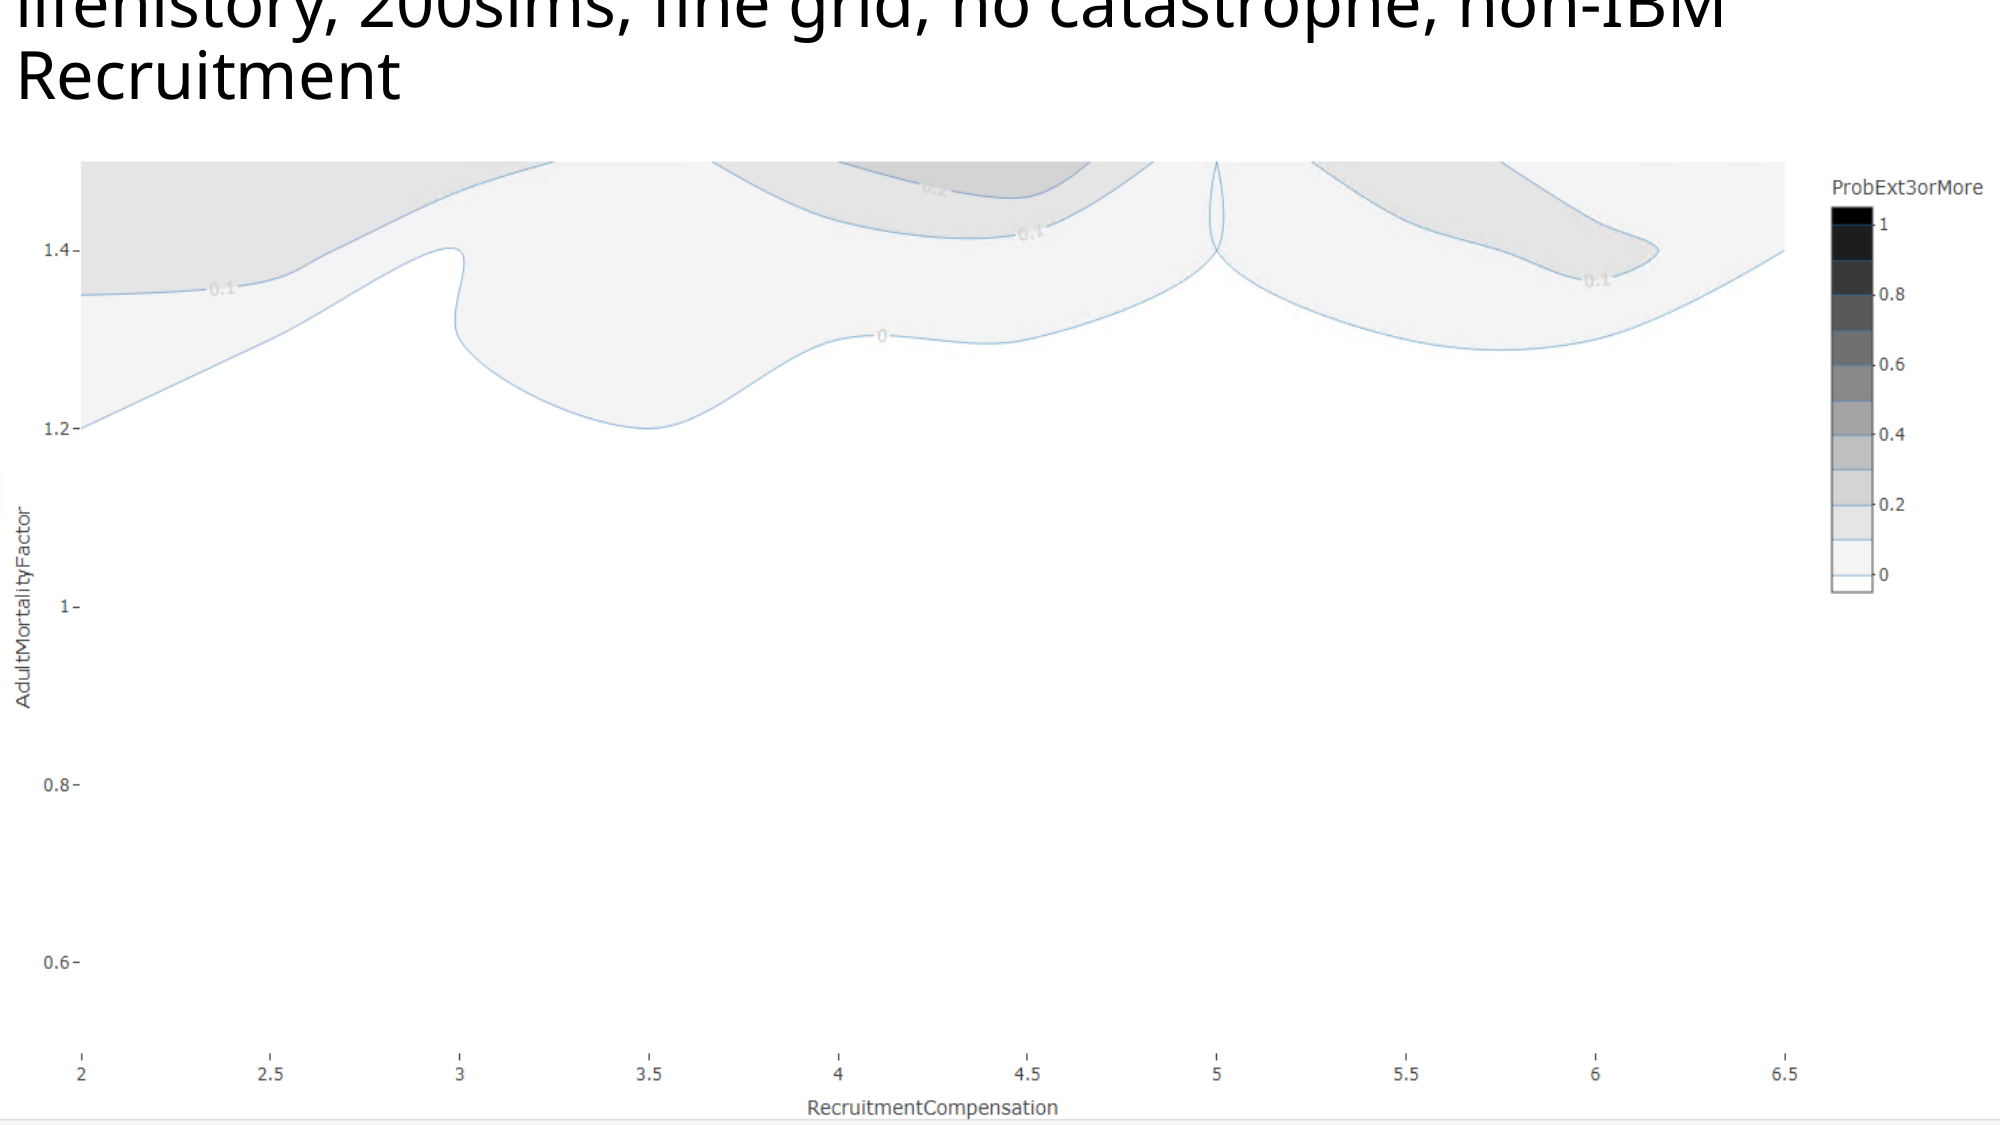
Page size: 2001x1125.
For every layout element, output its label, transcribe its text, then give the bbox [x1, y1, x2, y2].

title lifehistory, 200sims, fine grid, no catastrophe, non-IBM Recruitment [0, 3, 2000, 81]
picture [0, 126, 2000, 1125]
